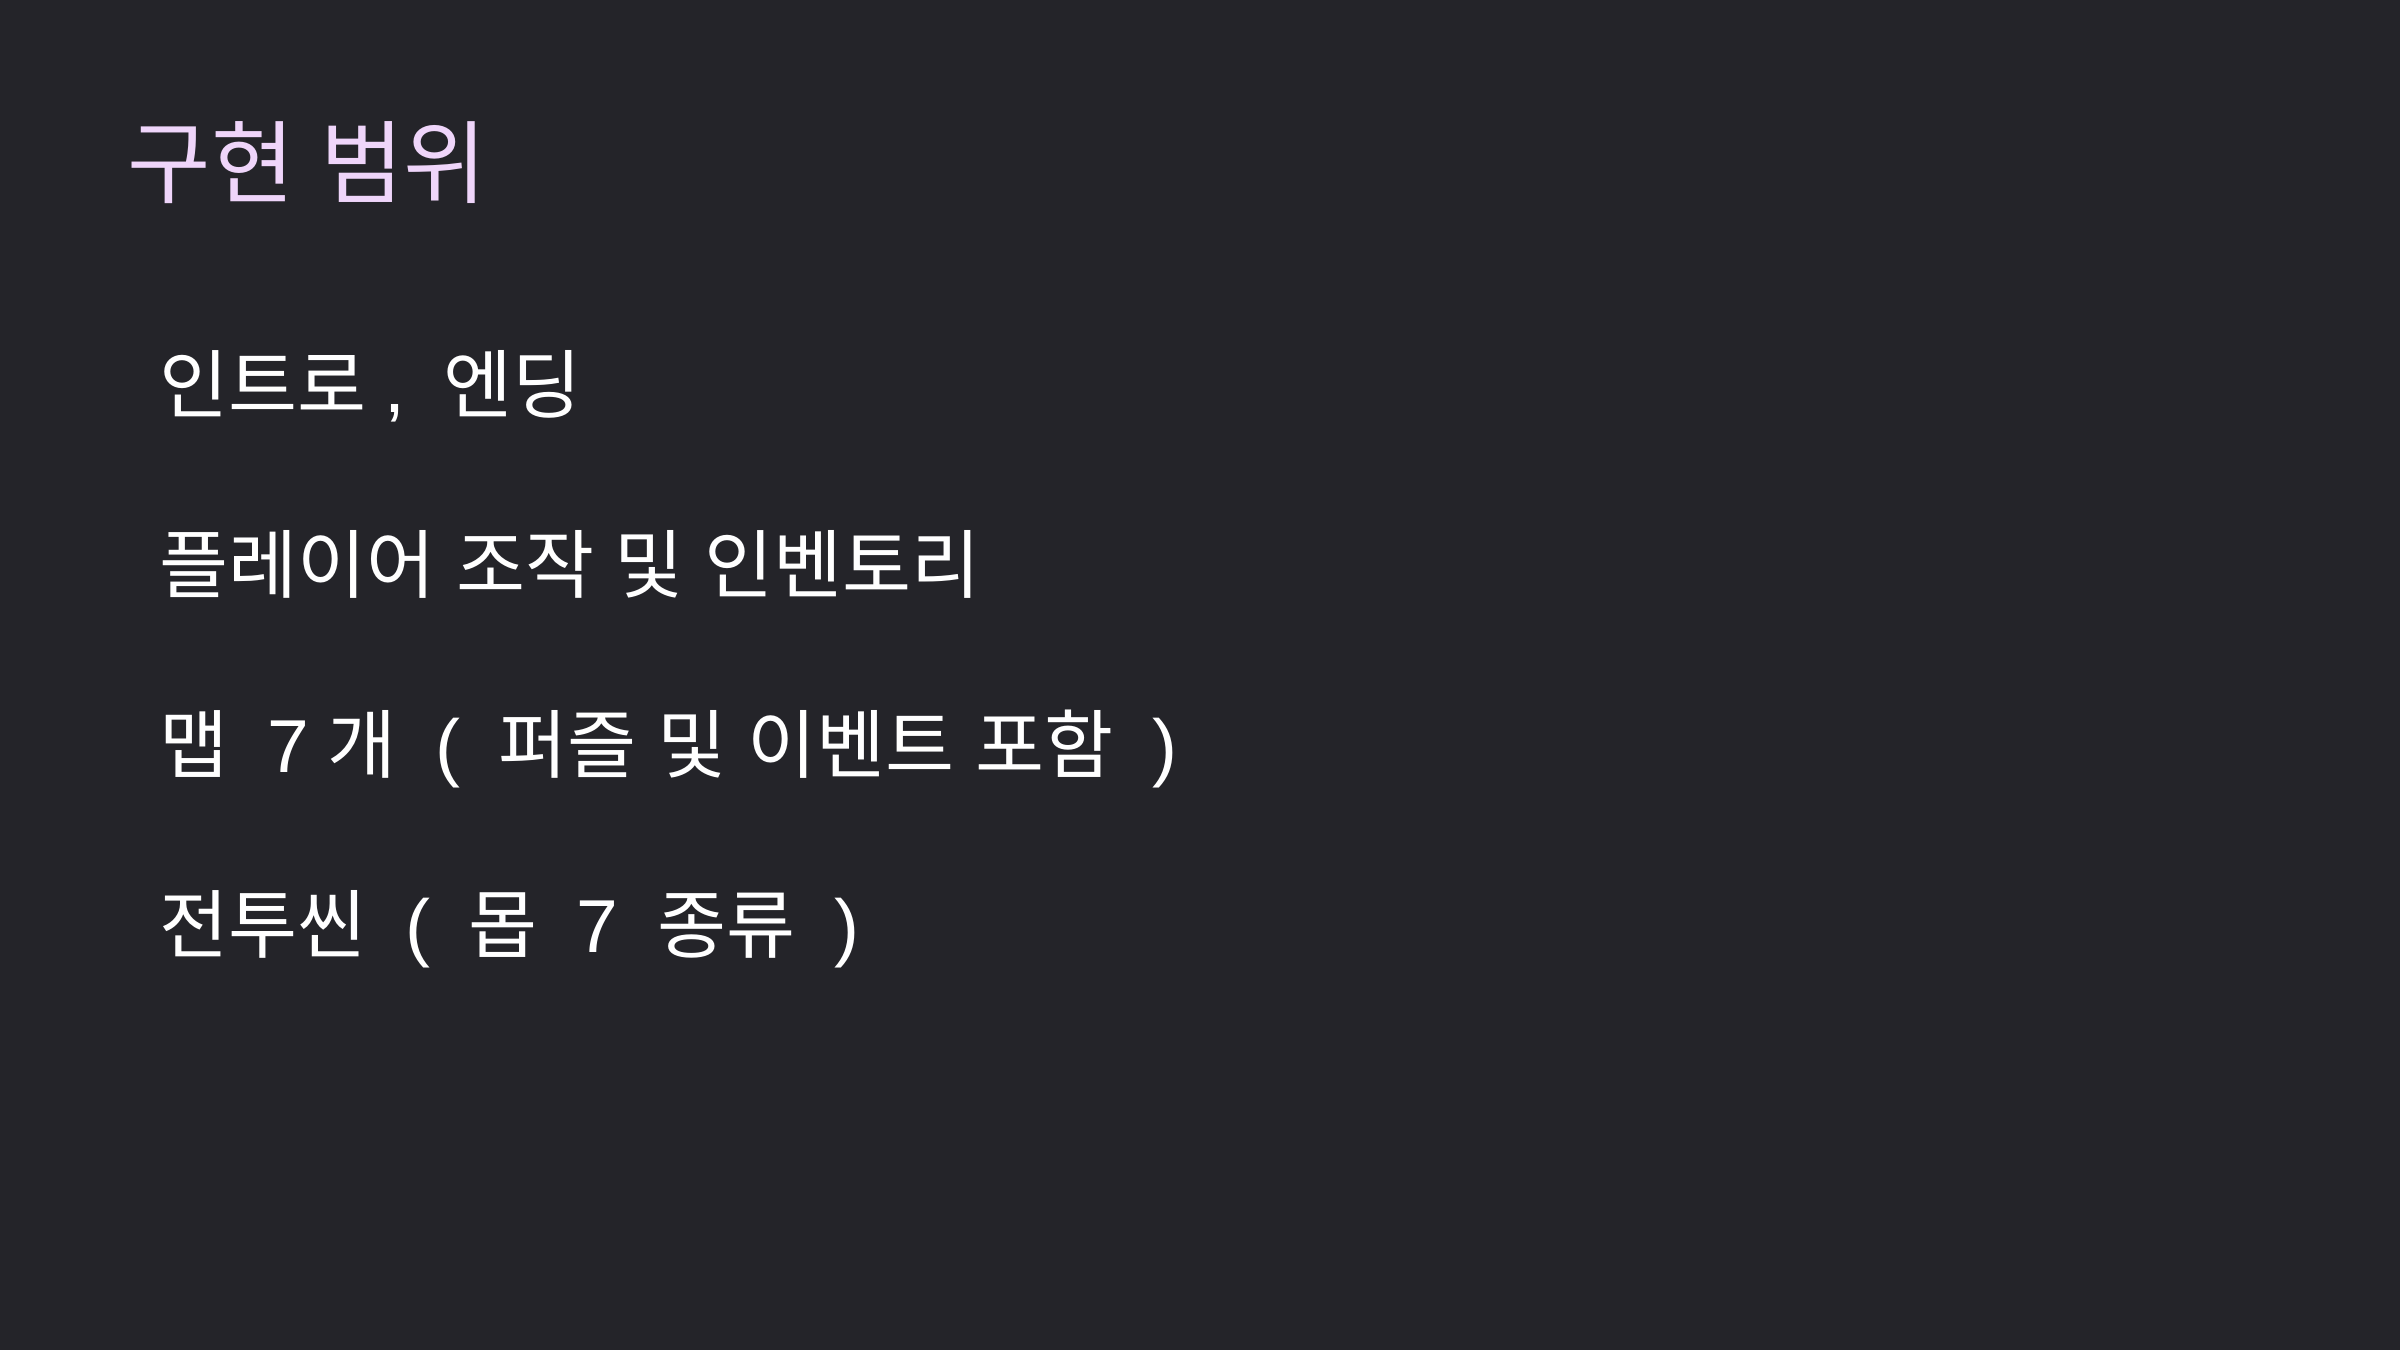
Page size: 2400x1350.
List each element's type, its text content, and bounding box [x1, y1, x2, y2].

text_box 인트로, 엔딩 플레이어 조작 및 인벤토리 맵 7개 ( 퍼즐 및 이벤트 포함 ) 전투씬 ( 몹 7 종류 ) [159, 337, 2293, 1274]
text_box 구현 범위 [127, 100, 1043, 215]
